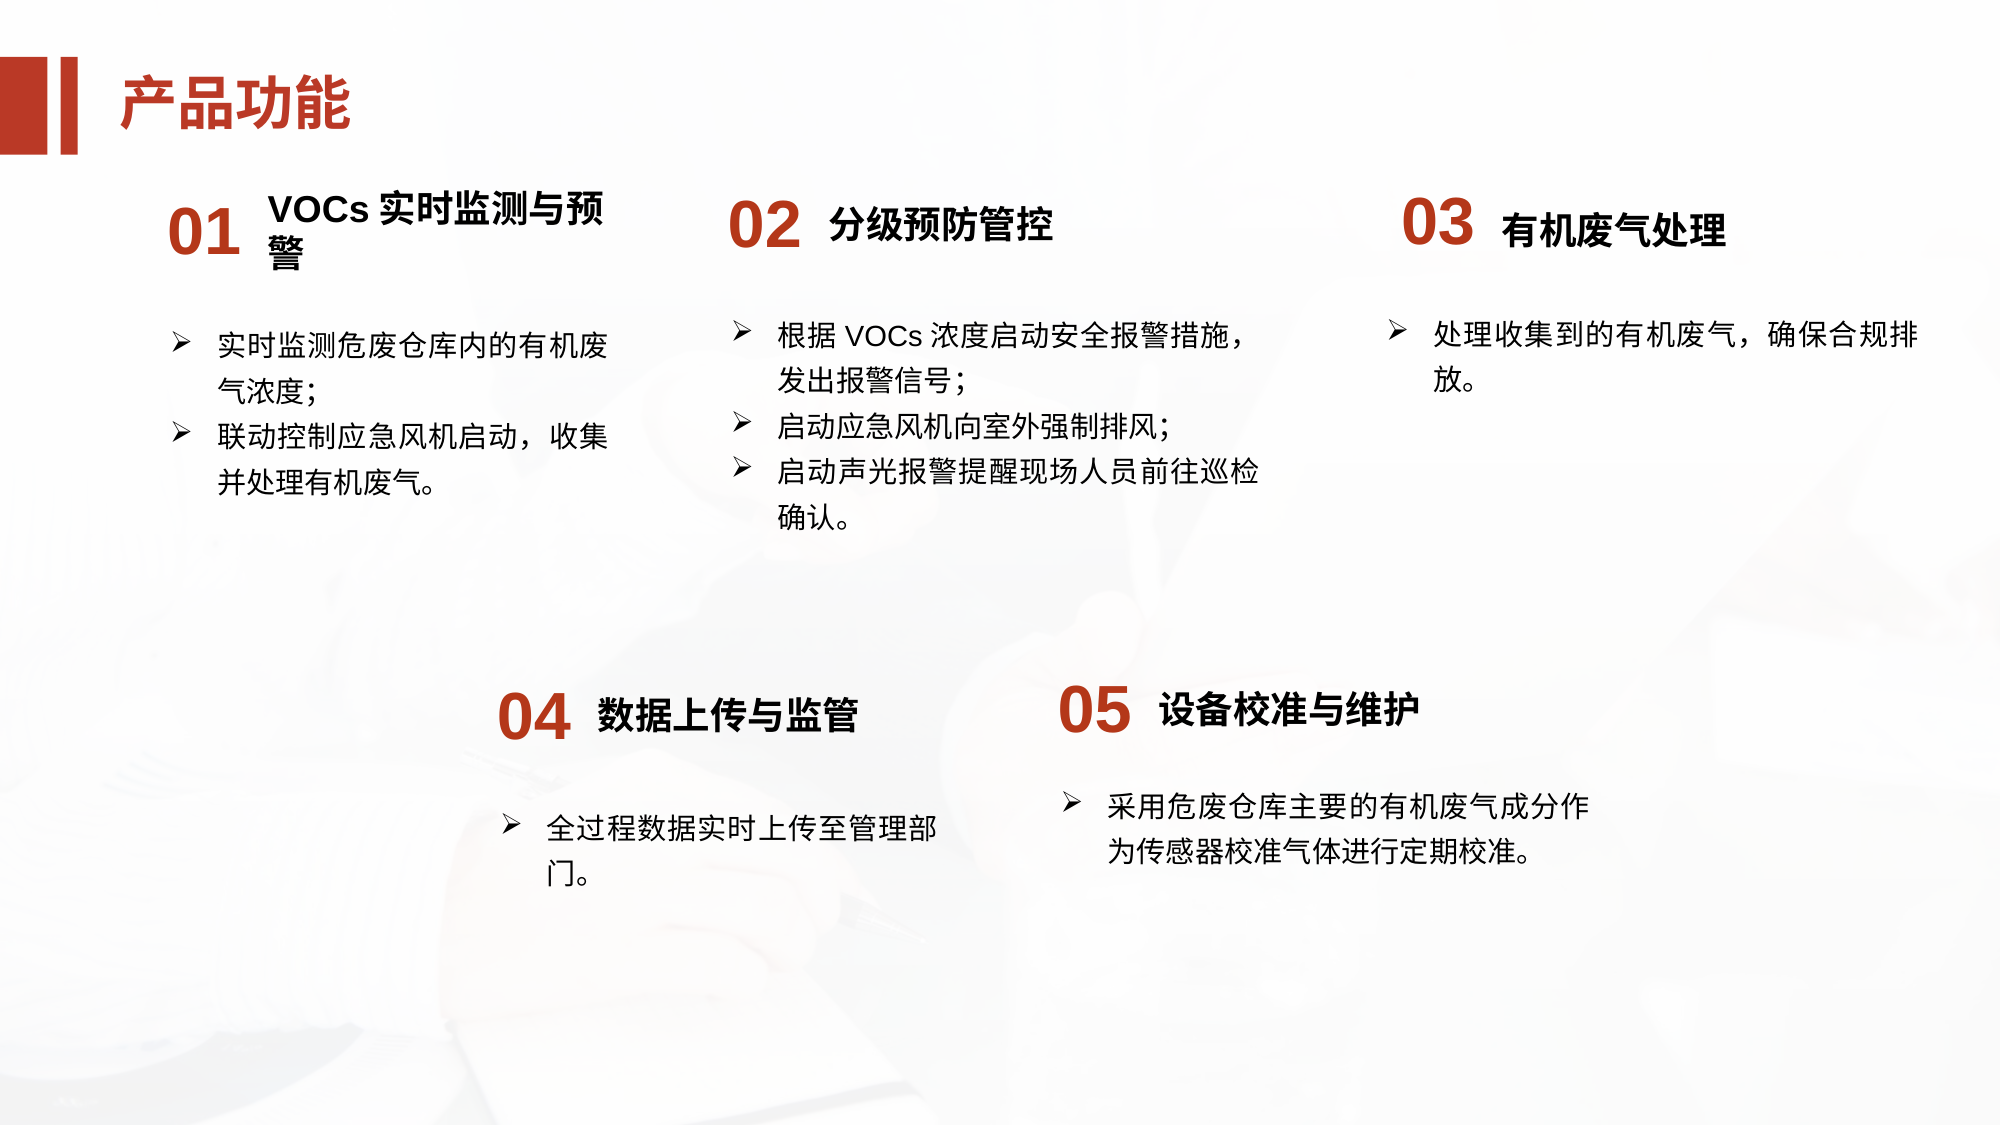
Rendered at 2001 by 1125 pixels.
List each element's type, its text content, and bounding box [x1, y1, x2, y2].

list 产品功能 [104, 61, 1035, 150]
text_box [1366, 186, 1940, 419]
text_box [476, 681, 959, 904]
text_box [147, 195, 655, 515]
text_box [707, 189, 1281, 576]
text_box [1037, 674, 1610, 896]
